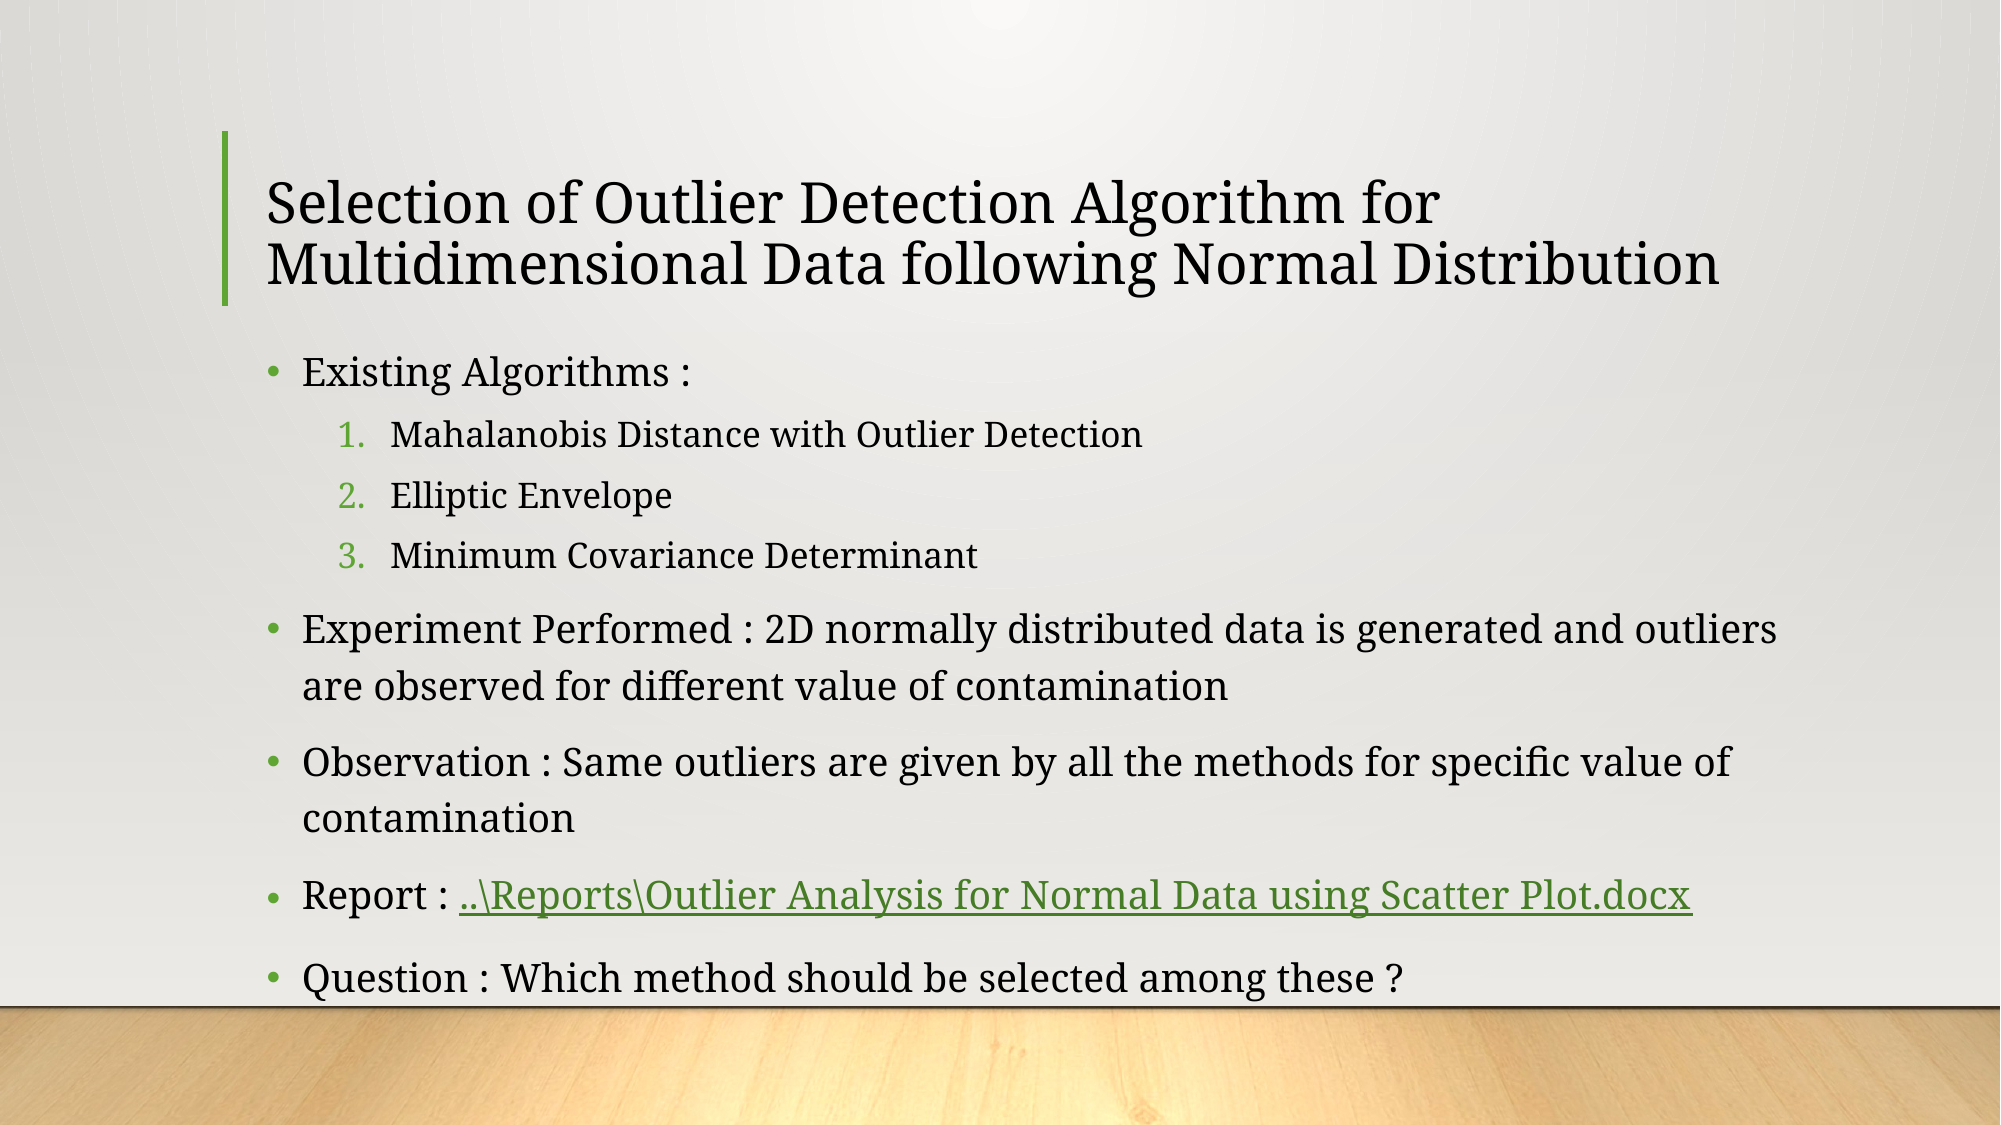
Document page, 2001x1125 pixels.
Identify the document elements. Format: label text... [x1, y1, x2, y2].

title Selection of Outlier Detection Algorithm for Multidimensional Data following Normal Distribution [251, 131, 1814, 305]
picture [0, 1006, 2000, 1125]
list Existing Algorithms : Mahalanobis Distance with Outlier Detection Elliptic Envelope Minimum Covariance Determinant Experiment Performed : 2D normally distributed data is generated and outliers are observed for different value of contamination Observation : Same outliers are given by all the methods for specific value of contamination Report : ..\Reports\Outlier Analysis for Normal Data using Scatter Plot.docx Question : Which method should be selected among these ? [251, 330, 1814, 1008]
